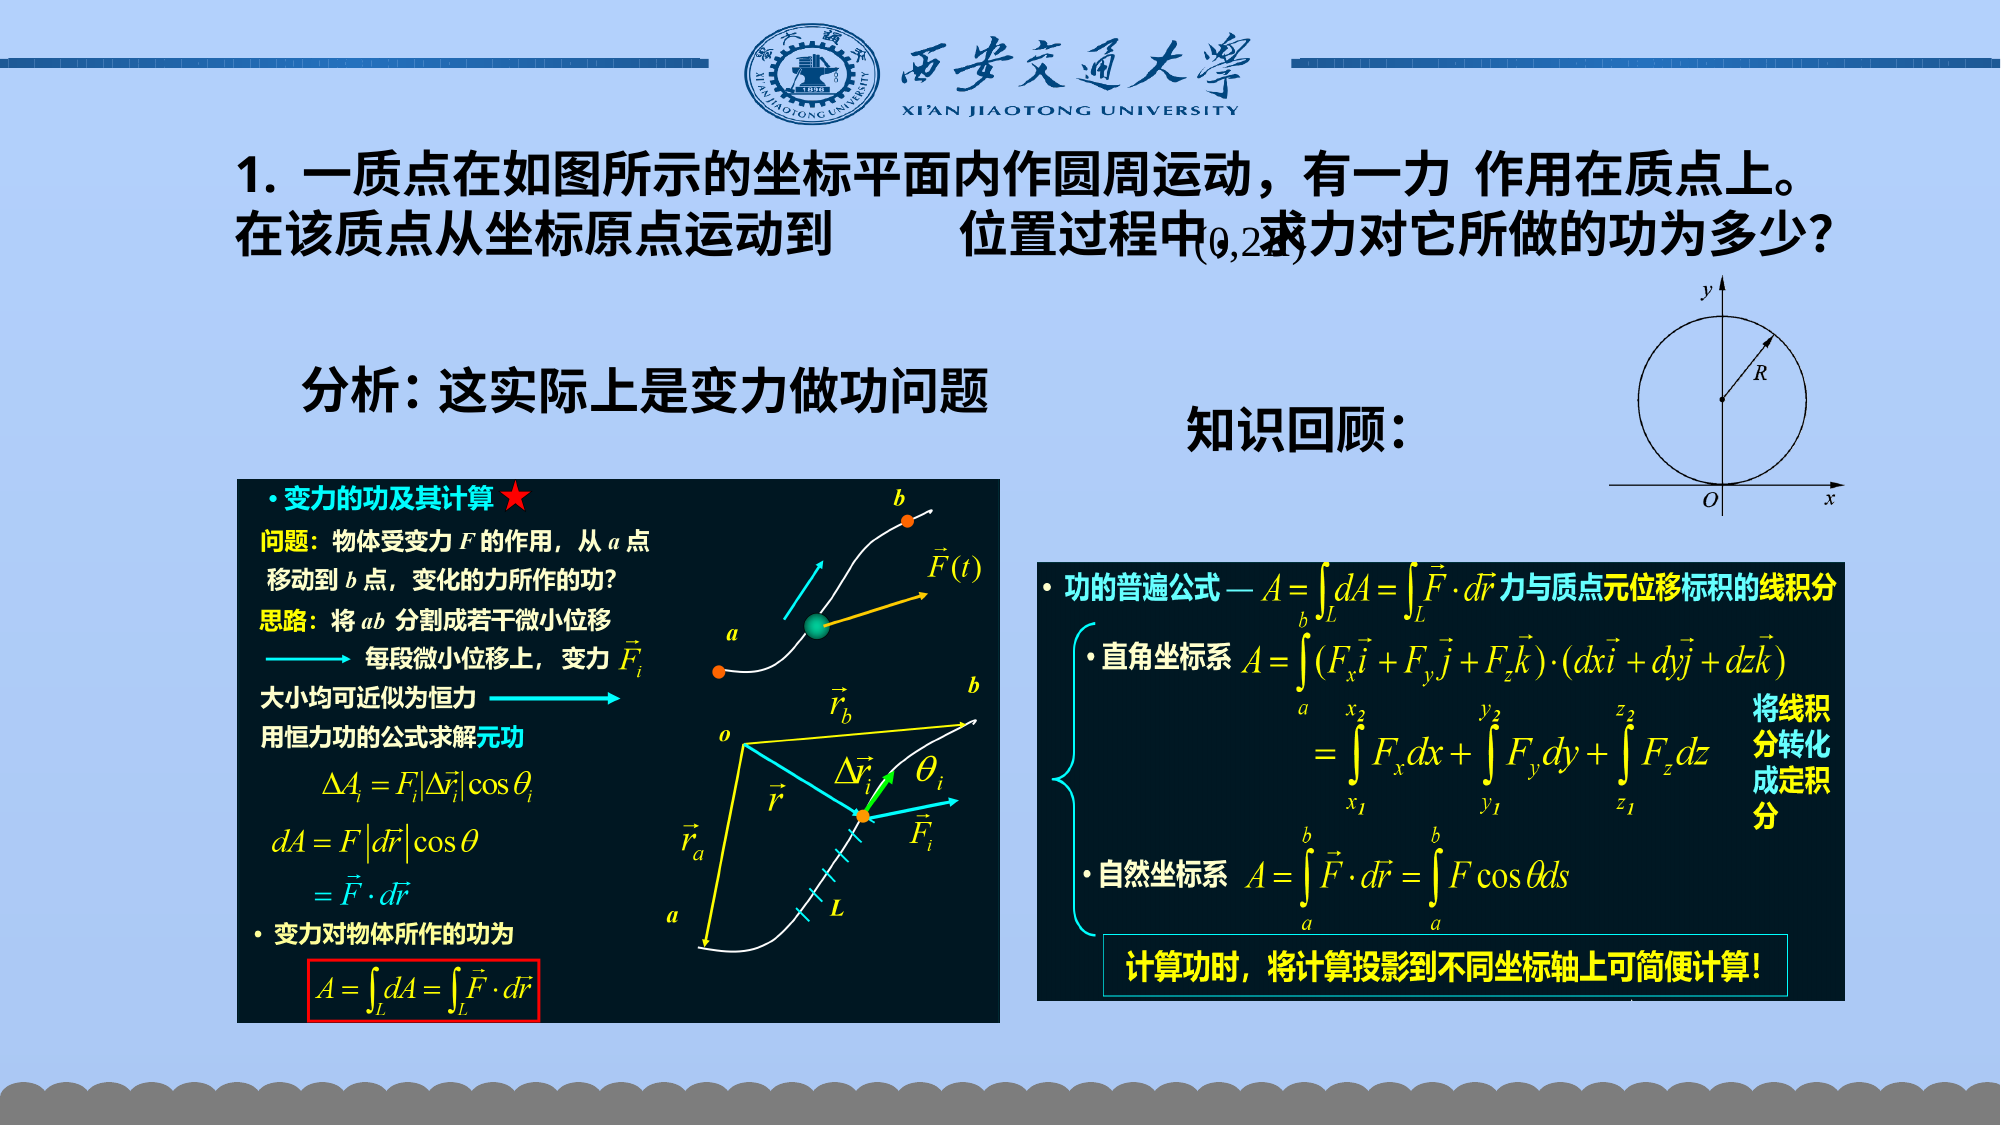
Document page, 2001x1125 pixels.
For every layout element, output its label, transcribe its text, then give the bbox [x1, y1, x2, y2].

text_box 知识回顾： [1171, 391, 1452, 467]
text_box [1188, 219, 1312, 276]
text_box 这实际上是变力做功问题 [424, 352, 1425, 427]
picture [744, 0, 1267, 138]
picture [237, 479, 1000, 1023]
picture [1609, 275, 1845, 516]
text_box 分析： [285, 350, 466, 426]
picture [1037, 562, 1845, 1001]
